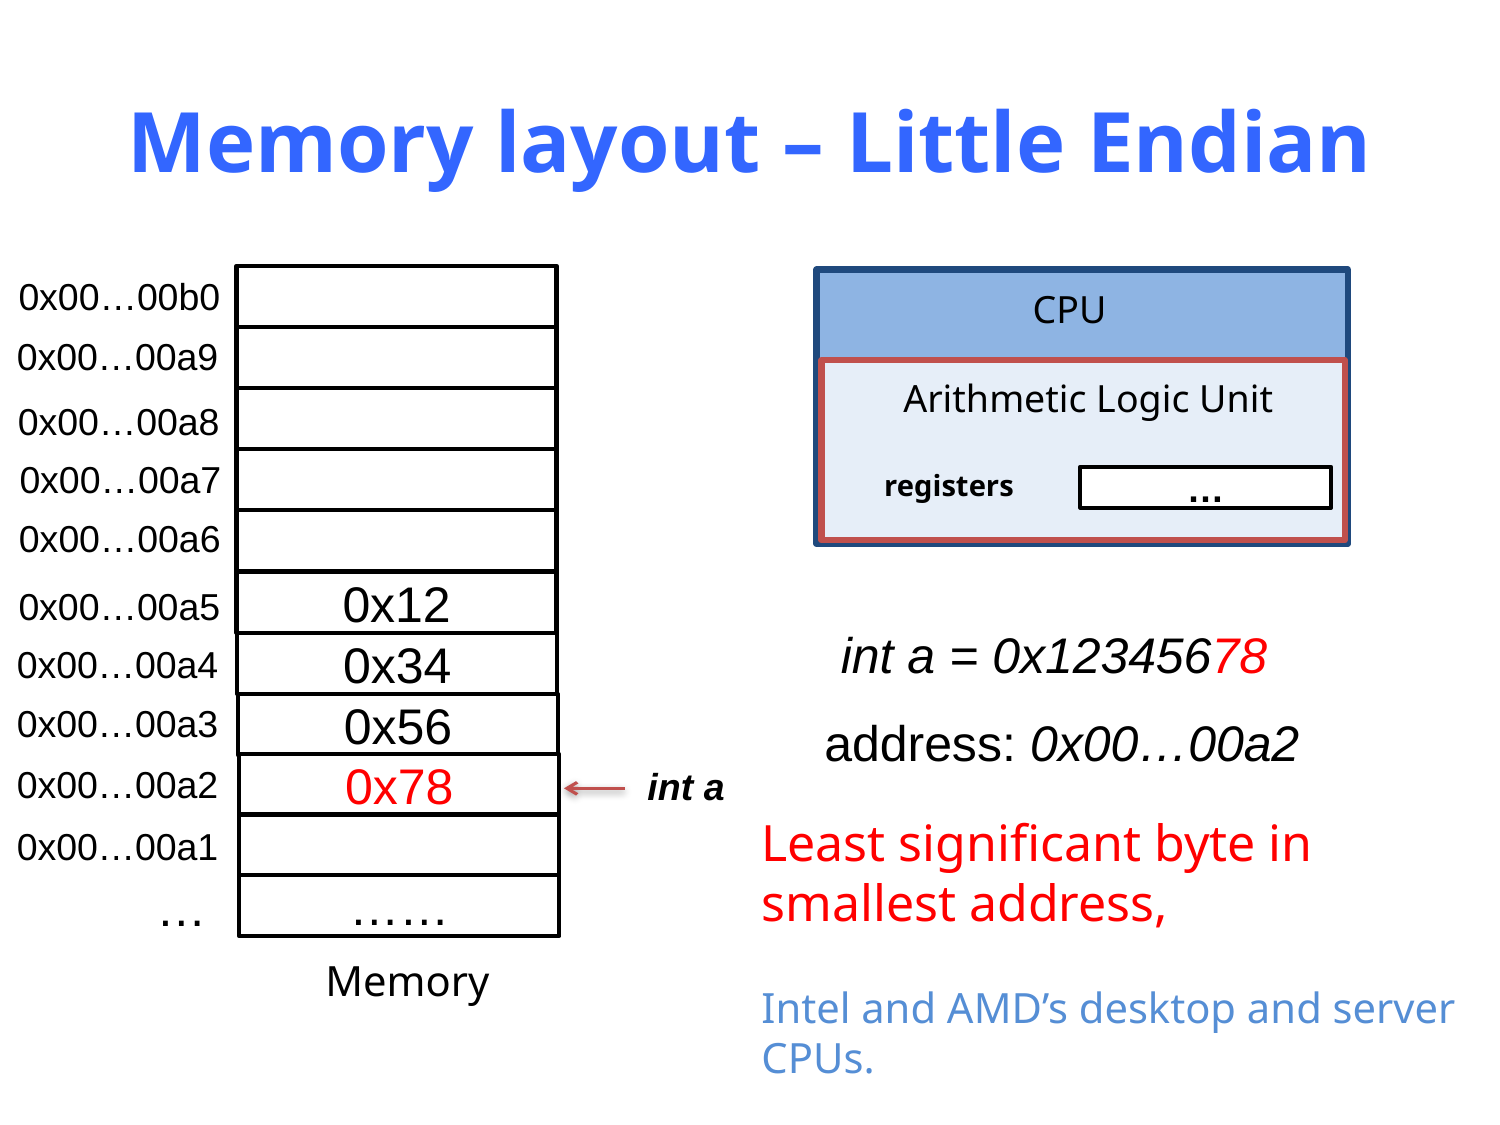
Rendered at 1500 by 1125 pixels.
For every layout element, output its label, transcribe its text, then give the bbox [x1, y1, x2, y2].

text_box int a = 0x12345678 [826, 616, 1283, 692]
text_box 0x00…00b0 [3, 265, 235, 326]
text_box address: 0x00…00a2 [809, 704, 1315, 804]
text_box 0x00…00a3 [1, 694, 233, 752]
text_box 0x78 [237, 752, 561, 812]
title Memory layout – Little Endian [75, 45, 1425, 233]
text_box Memory [310, 947, 505, 1012]
text_box Least significant byte in smallest address, Intel and AMD’s desktop and server CPUs. [746, 804, 1497, 1089]
text_box 0x00…00a6 [3, 507, 236, 568]
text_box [816, 269, 1348, 545]
text_box int a [632, 755, 740, 816]
text_box 0x00…00a7 [4, 448, 236, 509]
text_box 0x00…00a4 [1, 633, 233, 694]
text_box 0x00…00a1 [1, 815, 233, 876]
text_box 0x34 [235, 631, 559, 696]
text_box … [141, 876, 221, 945]
text_box 0x00…00a5 [3, 575, 235, 635]
text_box 0x12 [234, 574, 559, 631]
text_box [234, 508, 559, 574]
text_box [237, 812, 561, 873]
text_box [234, 264, 559, 329]
text_box 0x56 [236, 692, 560, 757]
text_box 0x00…00a9 [1, 325, 233, 386]
text_box …… [237, 873, 561, 938]
text_box 0x00…00a8 [2, 390, 235, 450]
text_box [235, 390, 559, 451]
text_box [236, 451, 559, 508]
text_box [234, 329, 559, 390]
text_box 0x00…00a2 [1, 753, 233, 814]
